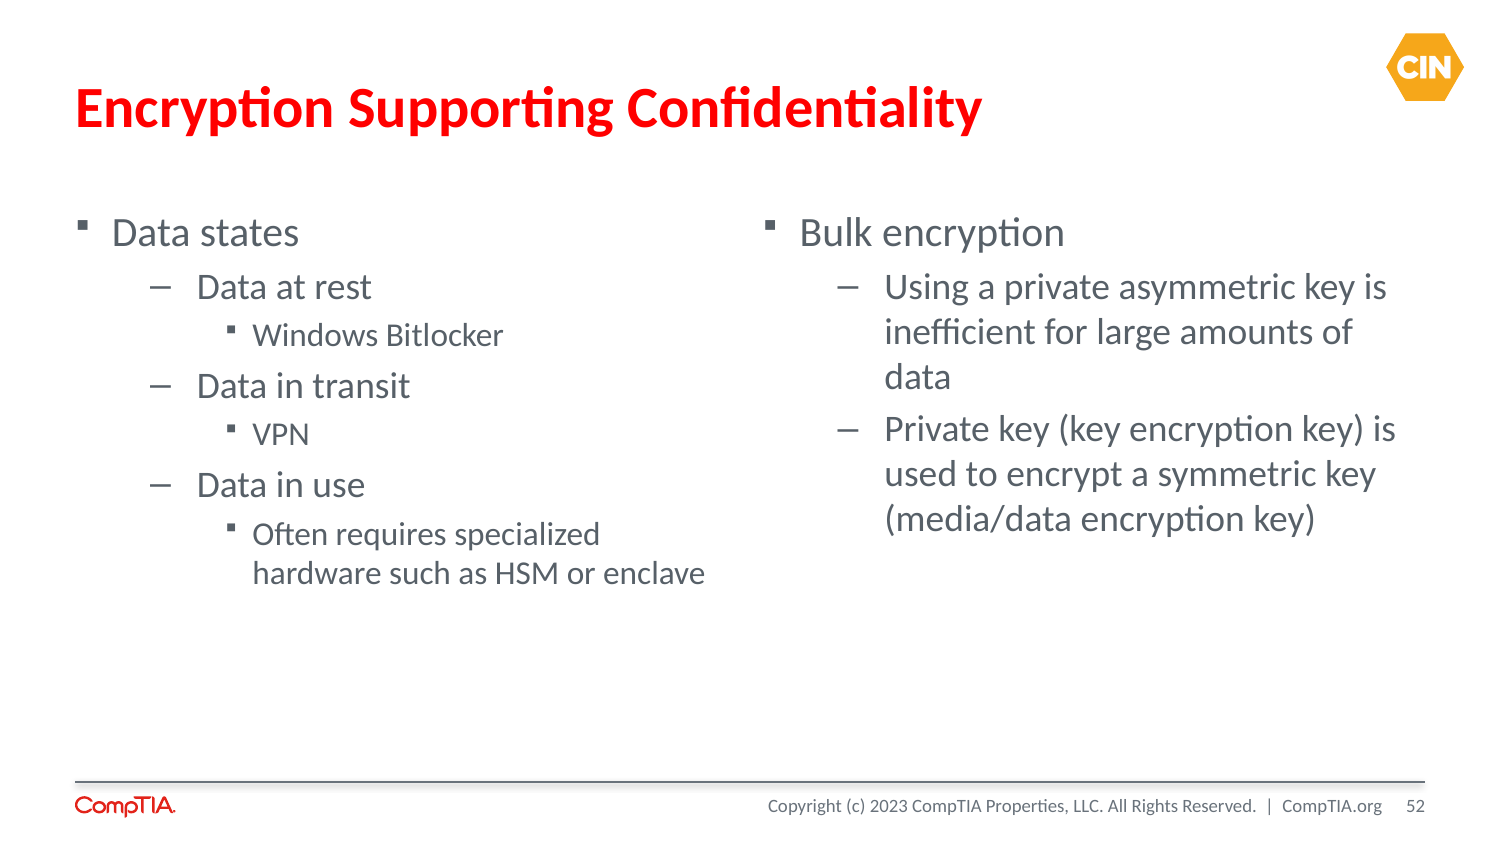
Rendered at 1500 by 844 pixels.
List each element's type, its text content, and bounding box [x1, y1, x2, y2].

picture [1373, 16, 1477, 120]
list Data states Data at rest Windows Bitlocker Data in transit VPN Data in use Often requires specialized hardware such as HSM or enclave [75, 196, 738, 754]
title Encryption Supporting Confidentiality [75, 33, 1425, 175]
list Bulk encryption Using a private asymmetric key is inefficient for large amounts of data Private key (key encryption key) is used to encrypt a symmetric key (media/data encryption key) [762, 196, 1425, 754]
slide_number 52 [1382, 782, 1425, 827]
